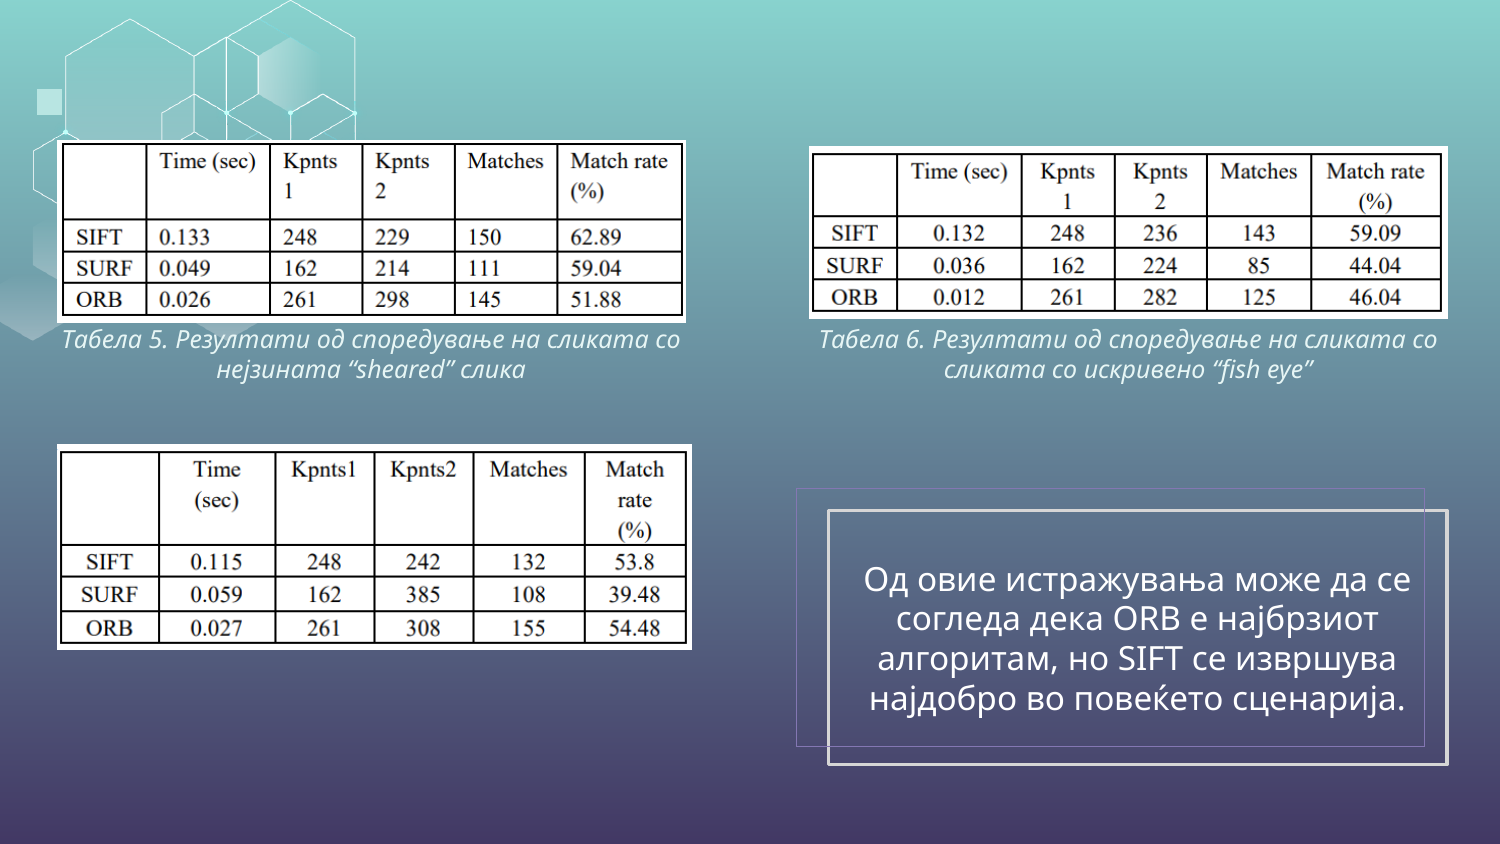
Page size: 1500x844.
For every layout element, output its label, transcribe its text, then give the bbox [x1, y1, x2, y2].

picture [57, 443, 692, 651]
text_box Табела 6. Резултати од споредување на сликата со сликата со искривено “fish eye” [796, 316, 1461, 392]
text_box [36, 89, 63, 116]
text_box Табела 5. Резултати од споредување на сликата со нејзината “sheared” слика [39, 316, 704, 392]
text_box [796, 488, 1425, 747]
picture [0, 0, 686, 341]
text_box Од овие истражувања може да се согледа дека ORB е најбрзиот алгоритам, но SIFT се извршува најдобро во повеќето сценарија. [828, 510, 1448, 765]
picture [809, 146, 1448, 319]
